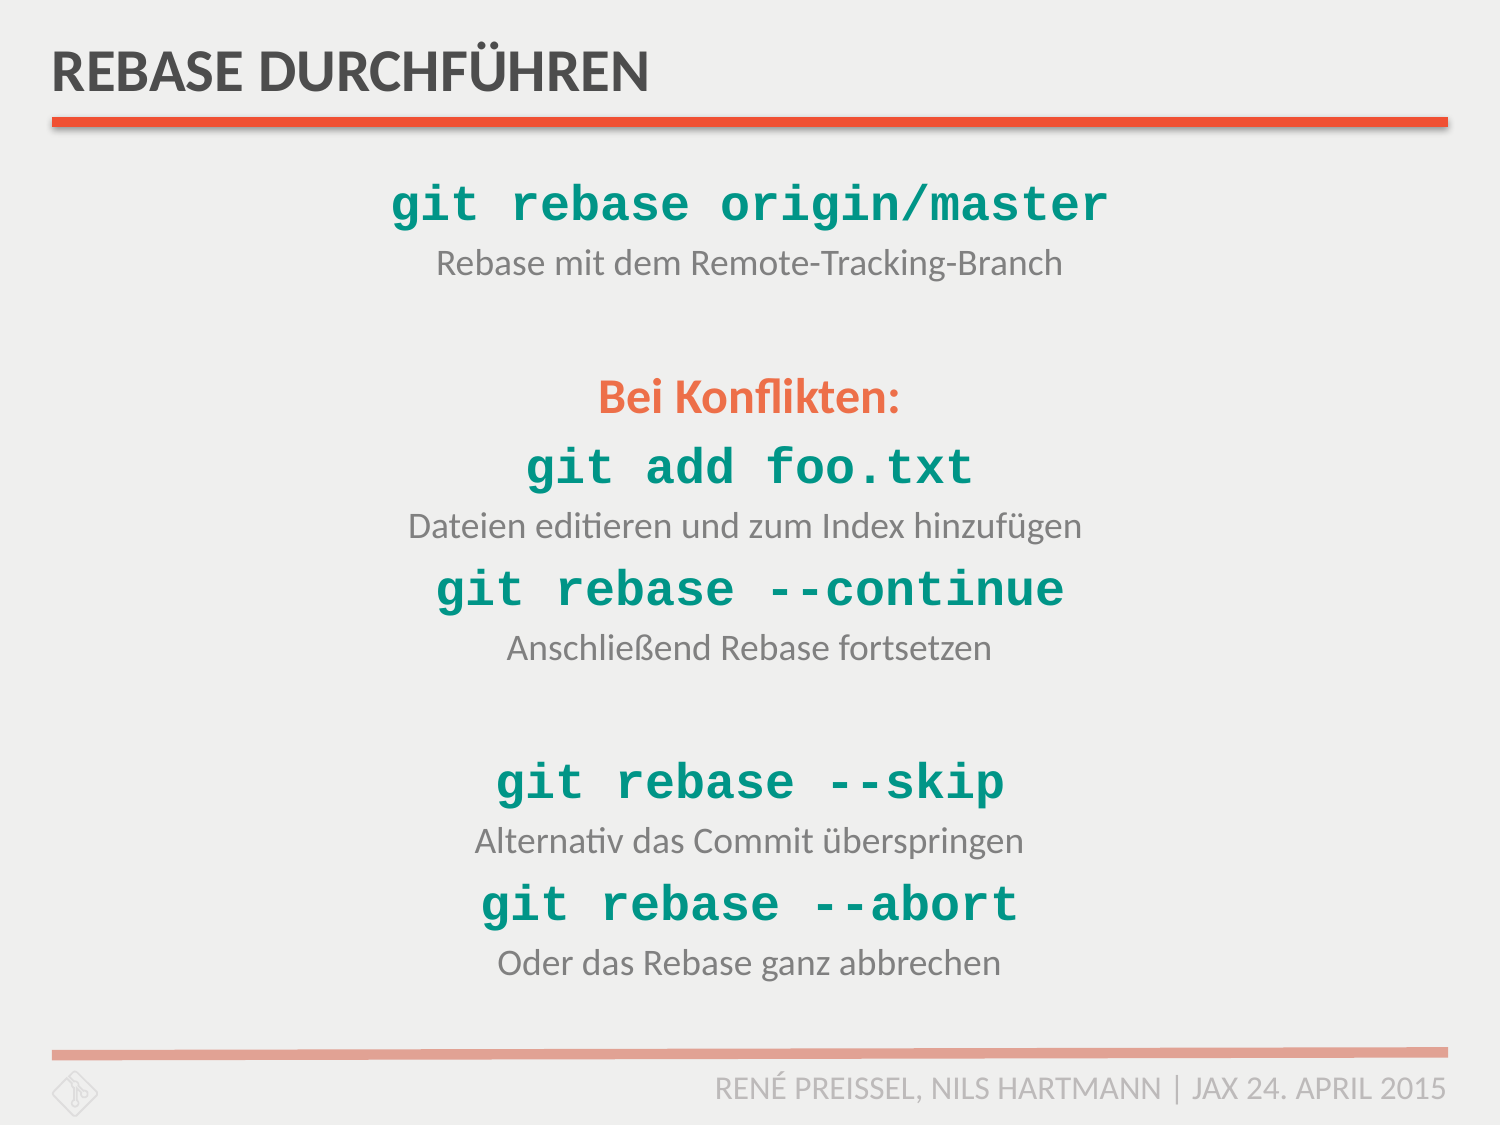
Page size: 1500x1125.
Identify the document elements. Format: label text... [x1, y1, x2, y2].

title REBASE DURCHFÜHREN [51, 30, 1449, 104]
list git rebase origin/master Rebase mit dem Remote-Tracking-Branch Bei Konflikten: git add foo.txt Dateien editieren und zum Index hinzufügen git rebase --continue Anschließend Rebase fortsetzen git rebase --skip Alternativ das Commit überspringen git rebase --abort Oder das Rebase ganz abbrechen [51, 170, 1449, 1005]
